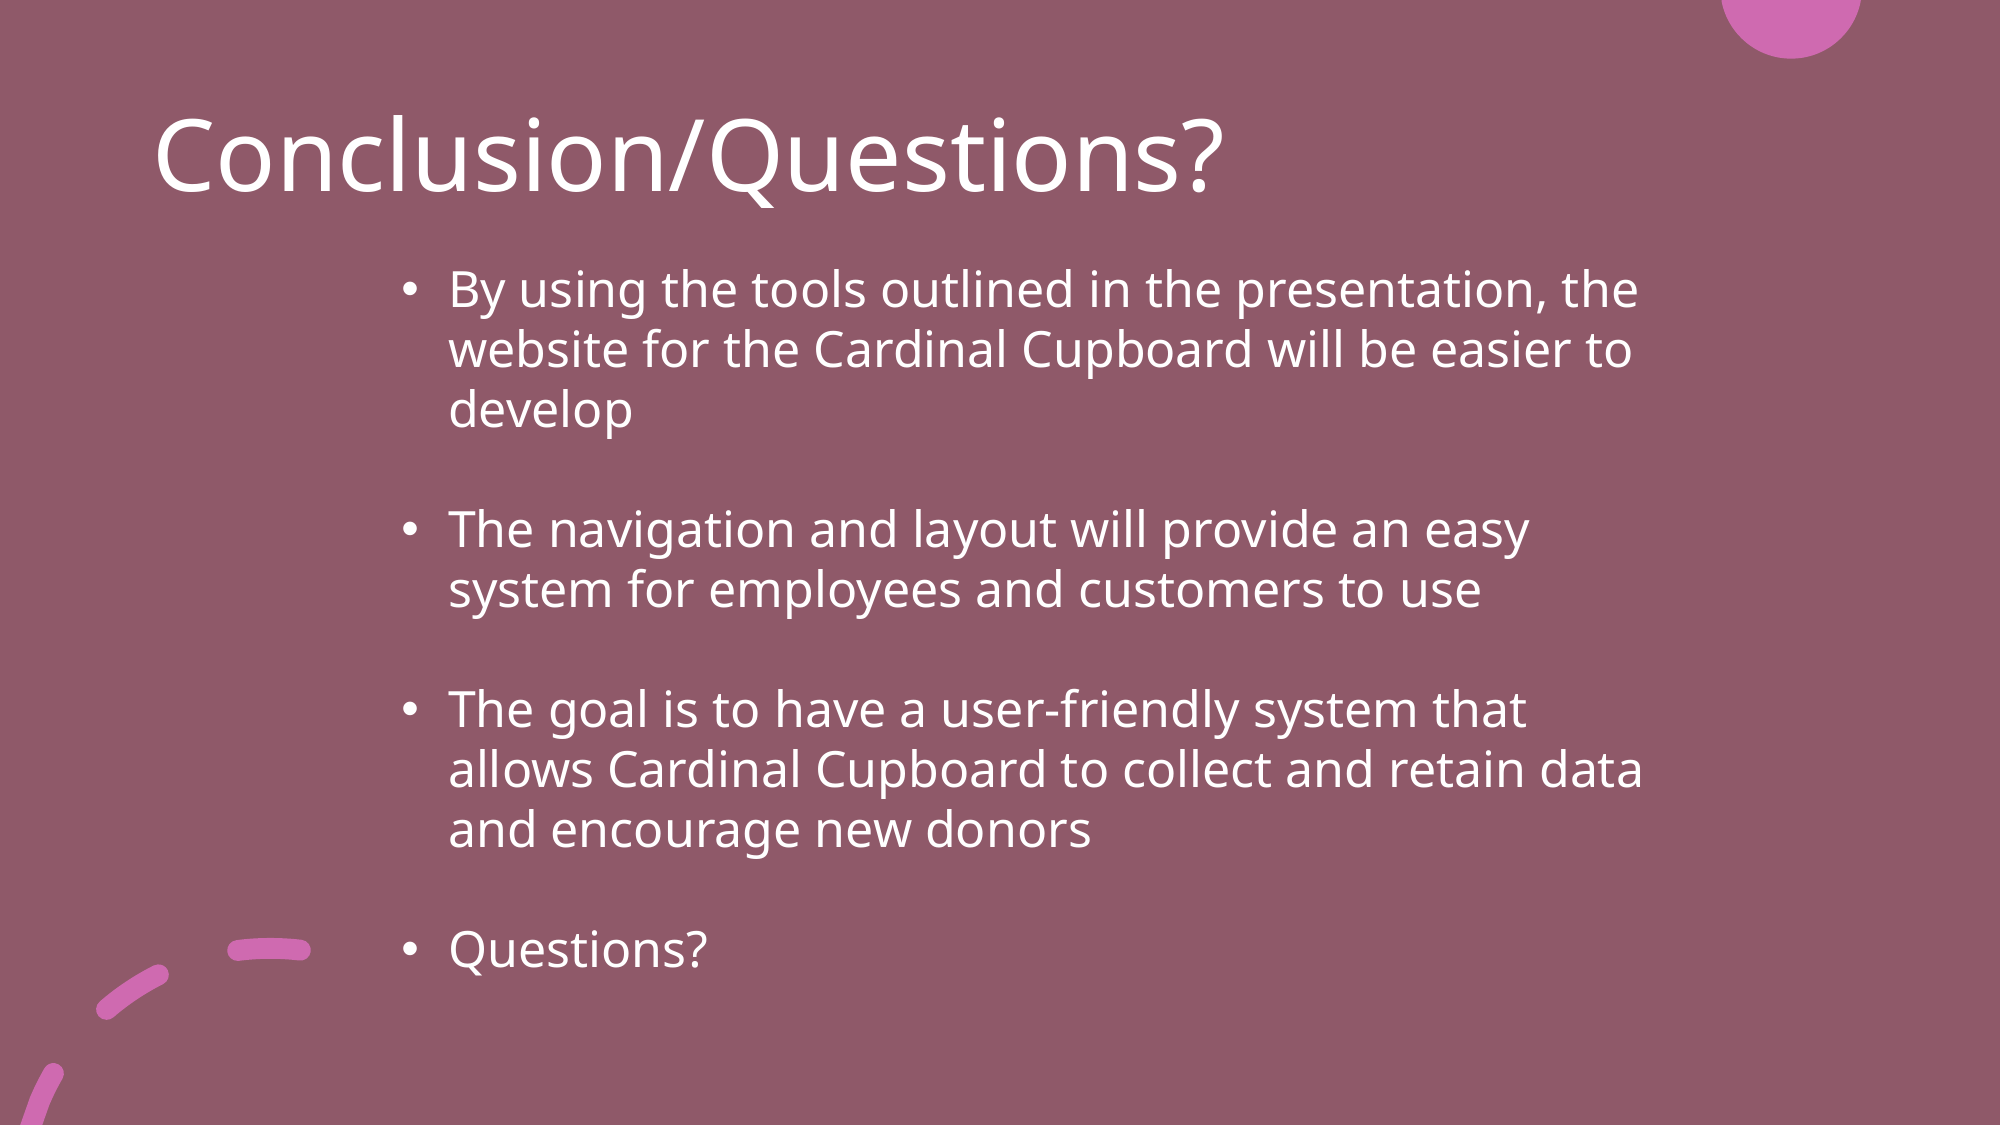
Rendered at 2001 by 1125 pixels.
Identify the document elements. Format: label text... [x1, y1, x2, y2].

text_box By using the tools outlined in the presentation, the website for the Cardinal Cupboard will be easier to develop The navigation and layout will provide an easy system for employees and customers to use The goal is to have a user-friendly system that allows Cardinal Cupboard to collect and retain data and encourage new donors Questions? [386, 250, 1687, 986]
title Conclusion/Questions? [137, 50, 1863, 268]
